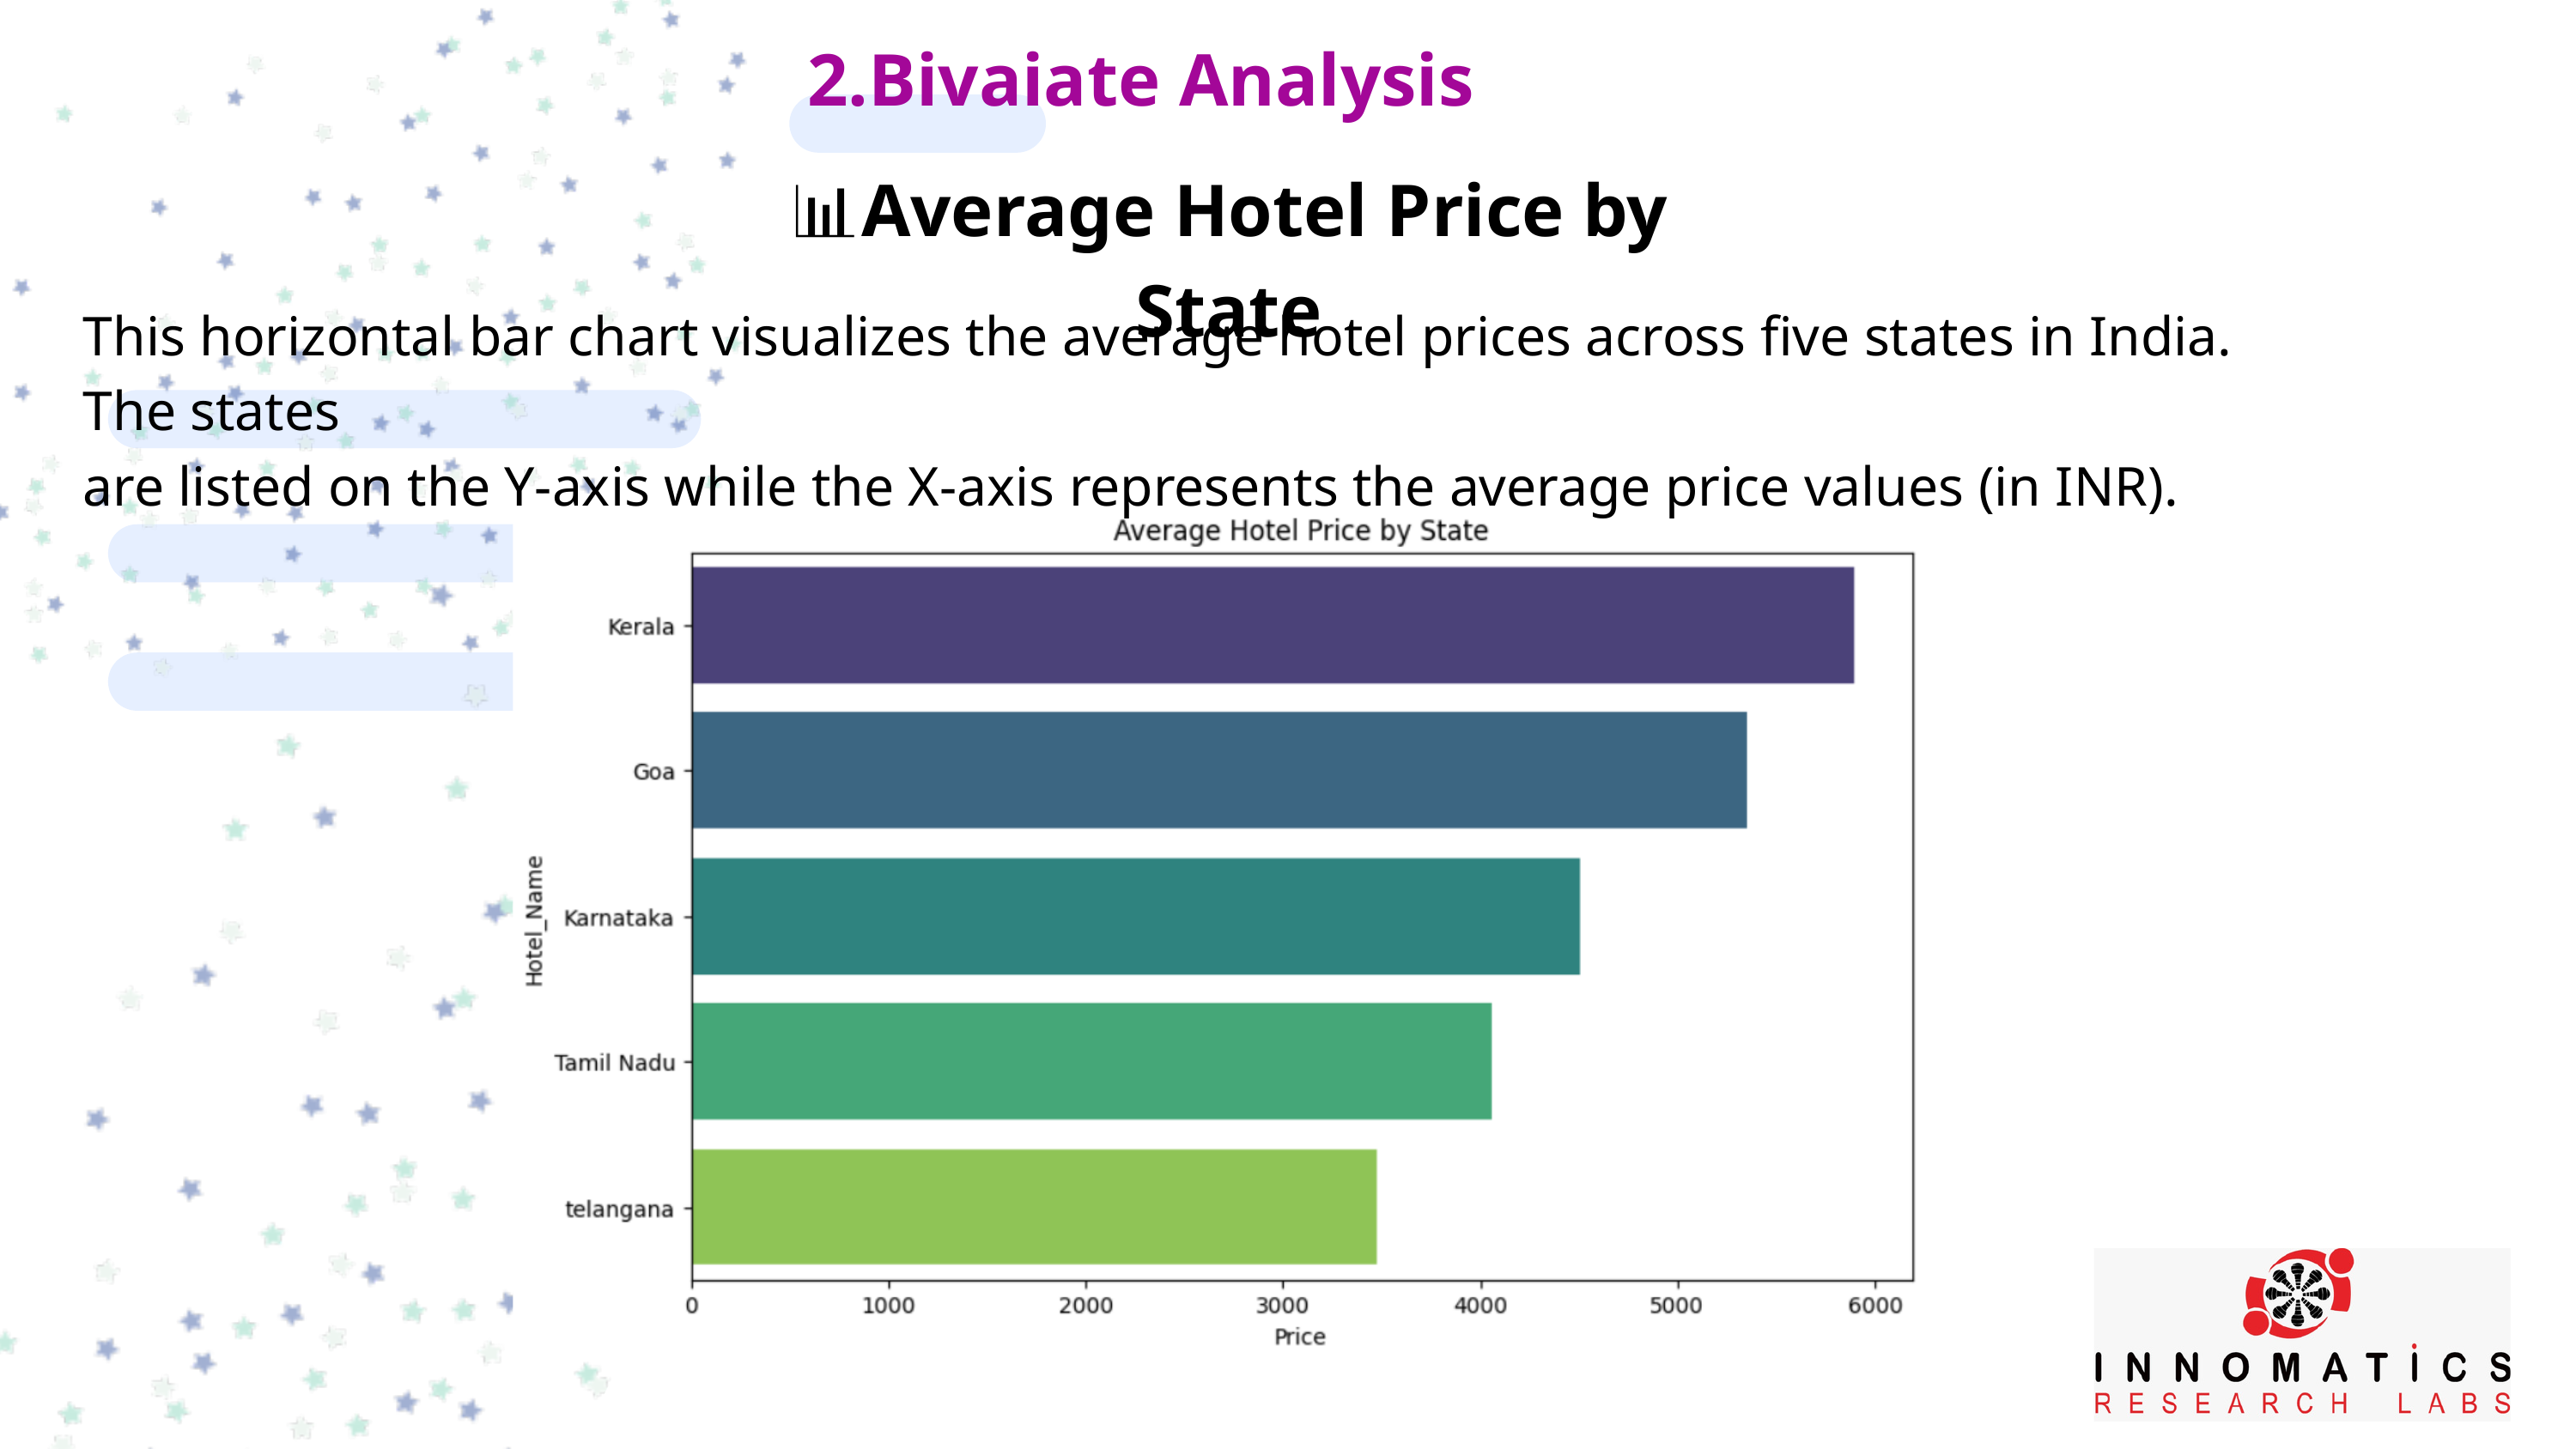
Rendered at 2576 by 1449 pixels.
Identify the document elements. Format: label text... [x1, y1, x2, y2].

text_box [0, 0, 748, 359]
text_box [513, 517, 1924, 1352]
text_box [380, 517, 513, 523]
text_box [107, 524, 918, 583]
text_box 2.Bivaiate Analysis [210, 20, 2090, 120]
text_box [0, 316, 627, 1449]
text_box 📊Average Hotel Price by State [748, 150, 1710, 291]
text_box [107, 652, 748, 712]
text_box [107, 390, 702, 449]
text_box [789, 94, 1047, 154]
text_box [2093, 1248, 2511, 1422]
text_box This horizontal bar chart visualizes the average hotel prices across five states in India. The states are listed on the Y-axis while the X-axis represents the average price values (in INR). [82, 291, 2272, 517]
